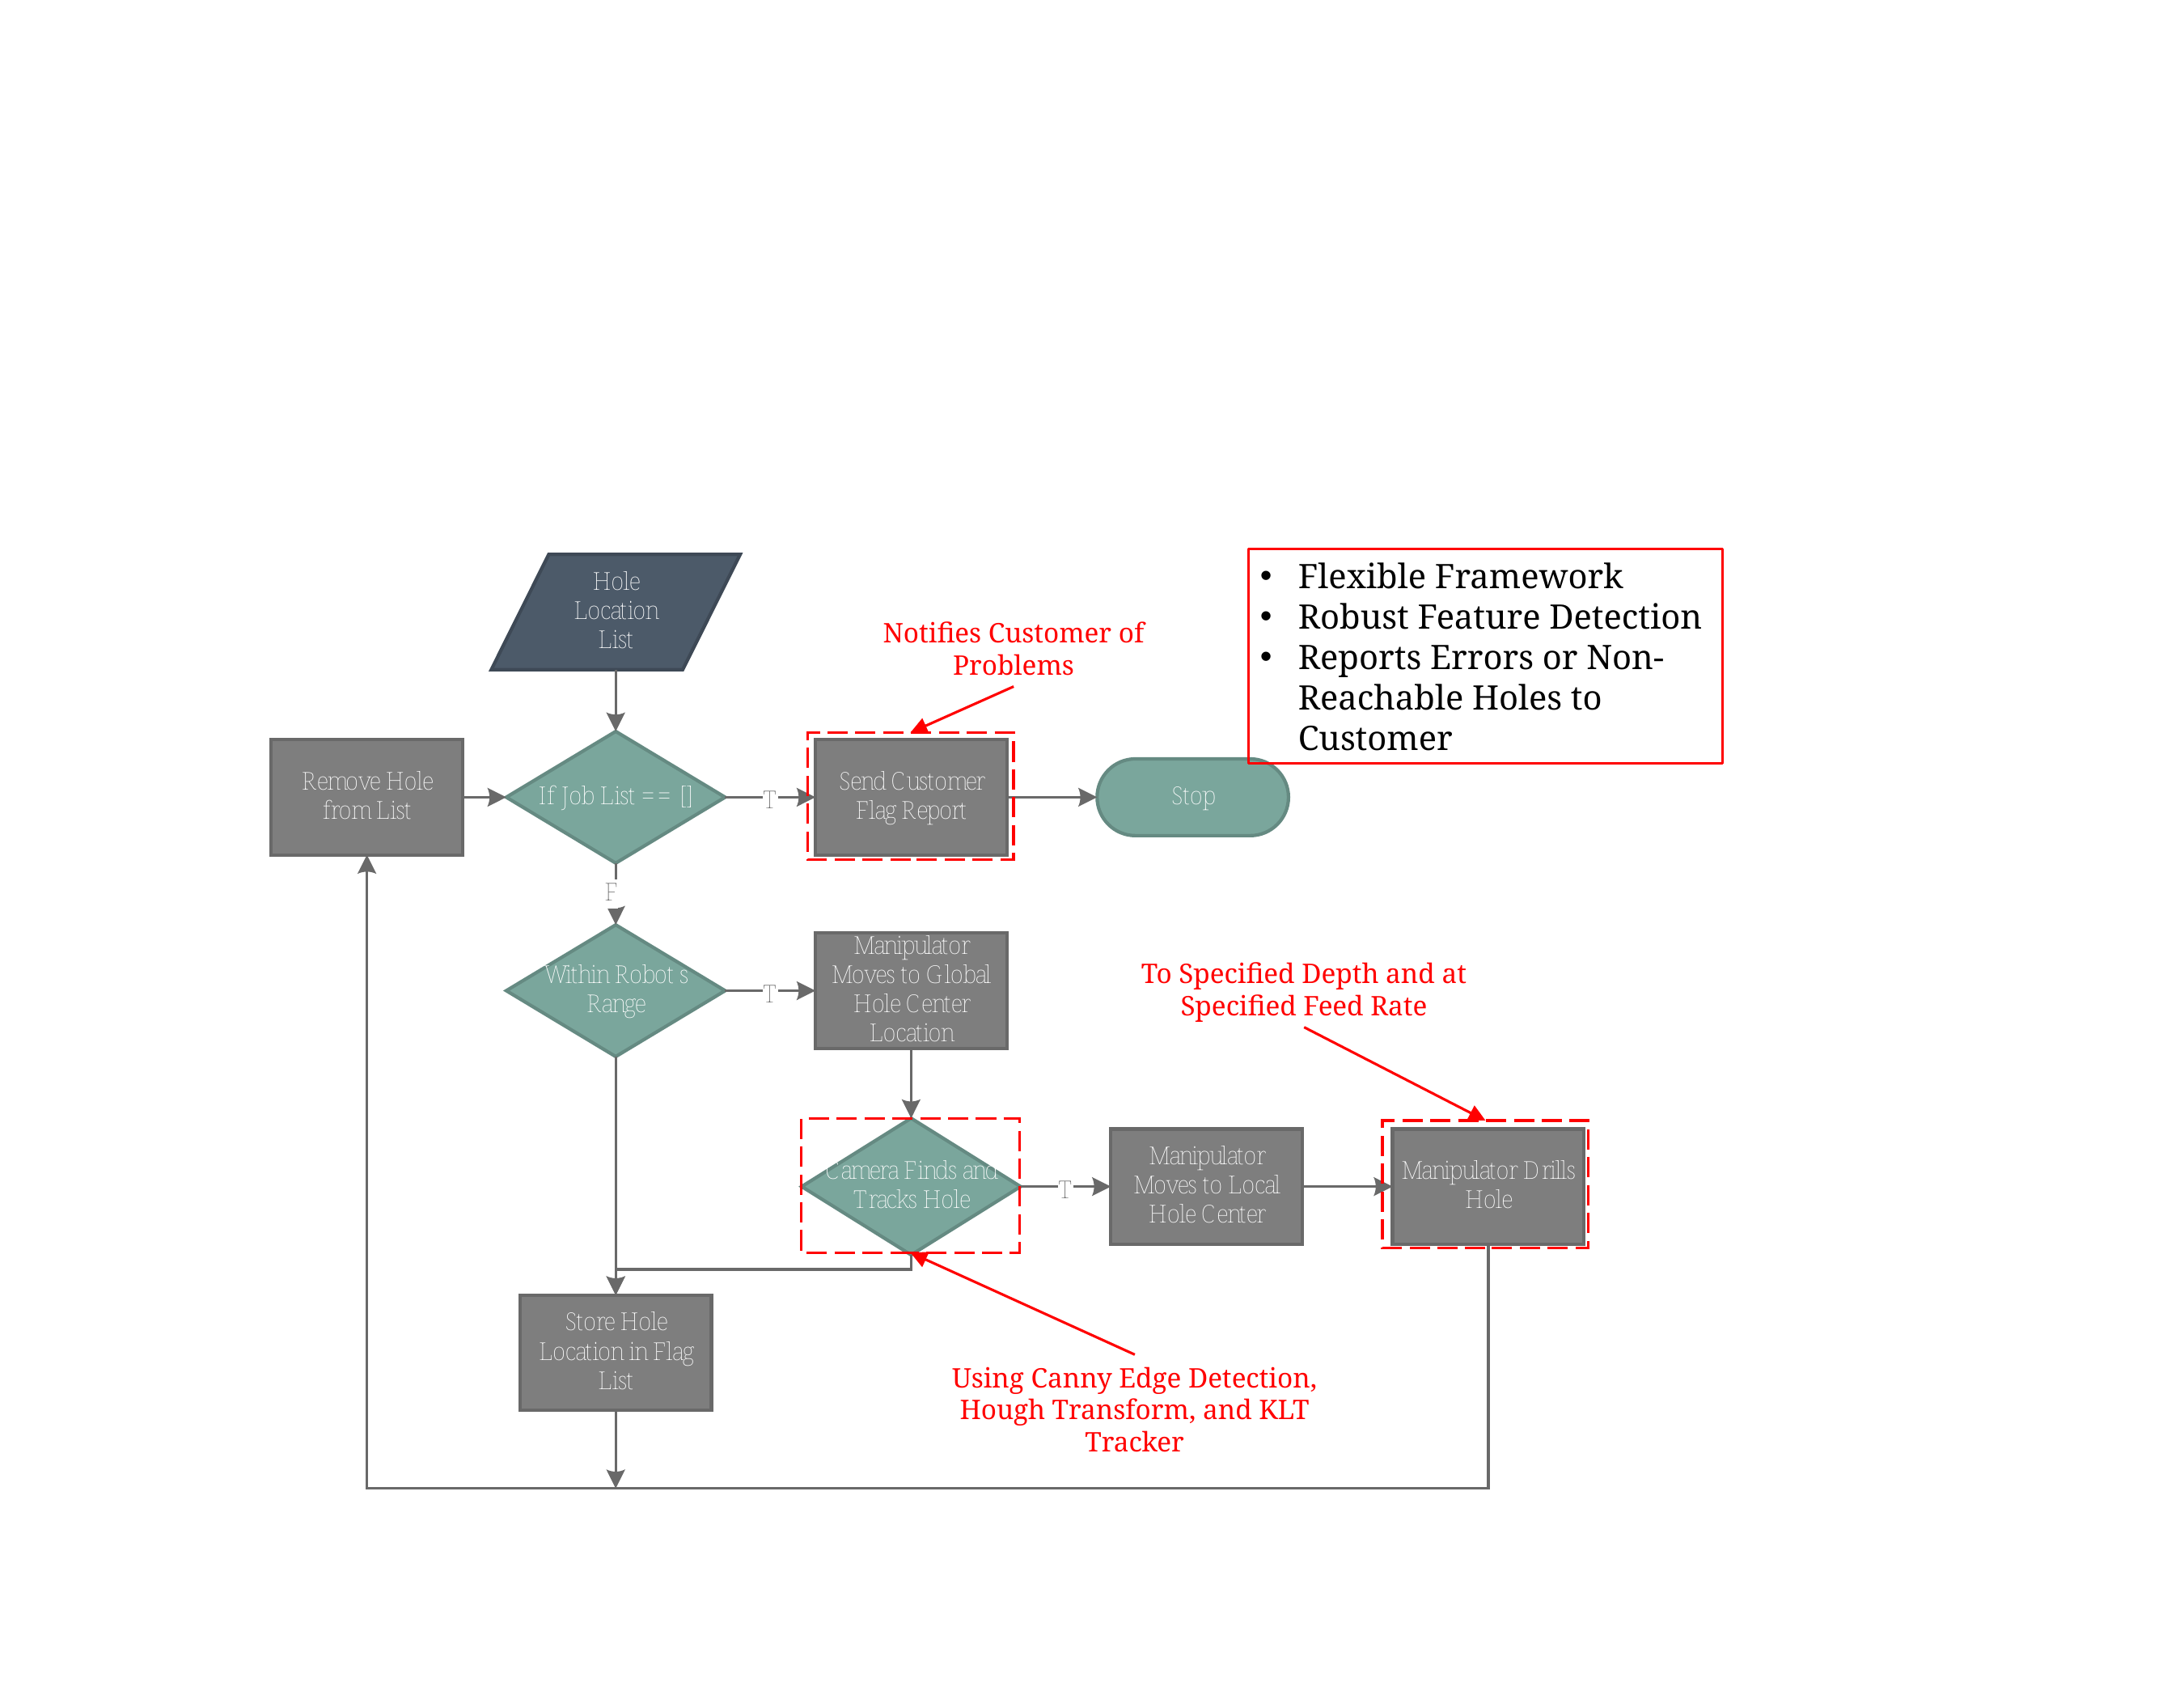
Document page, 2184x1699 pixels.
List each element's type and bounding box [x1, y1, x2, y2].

text_box [266, 549, 1723, 1494]
